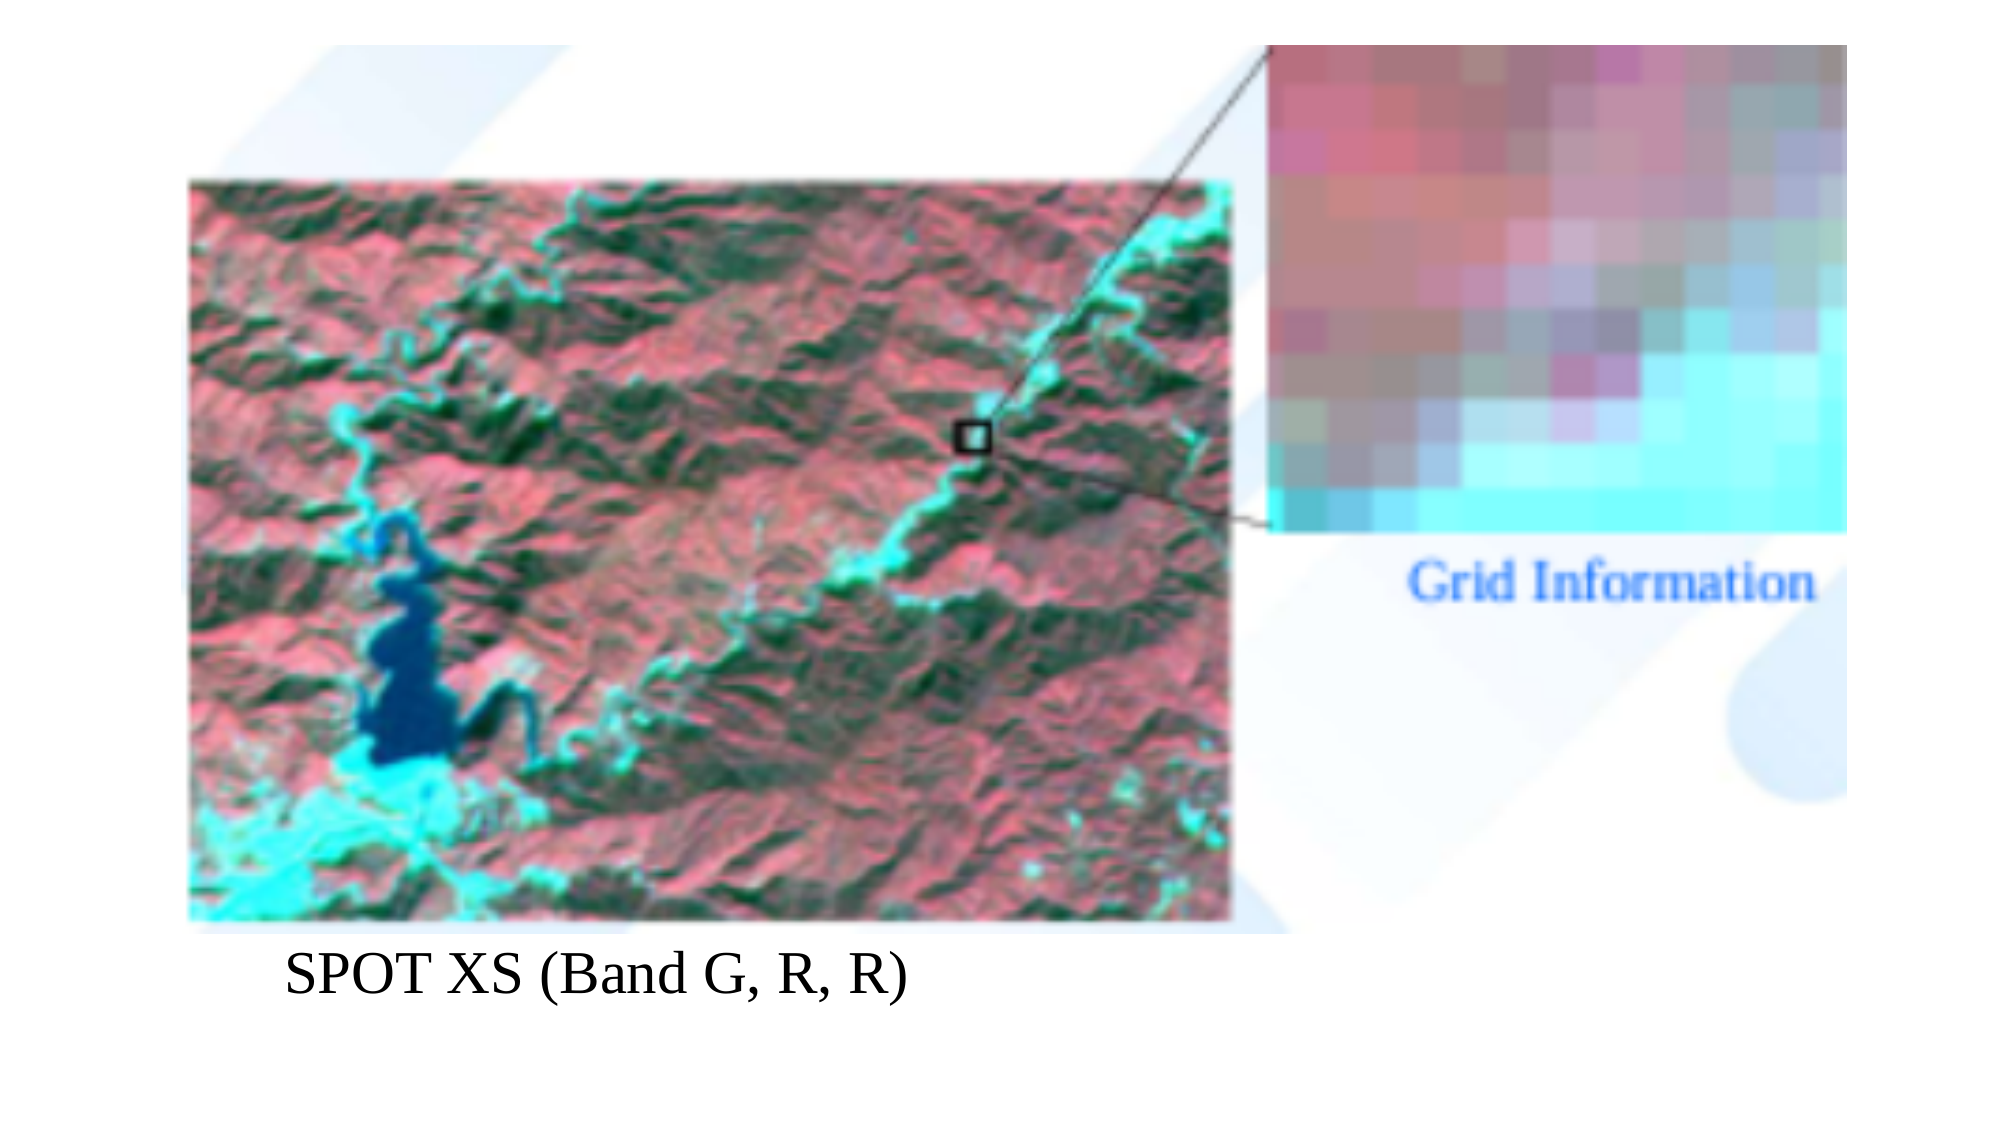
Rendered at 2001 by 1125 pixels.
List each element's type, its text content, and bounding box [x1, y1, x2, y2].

text_box SPOT XS (Band G, R, R) [193, 934, 1000, 1015]
picture [180, 45, 1847, 934]
